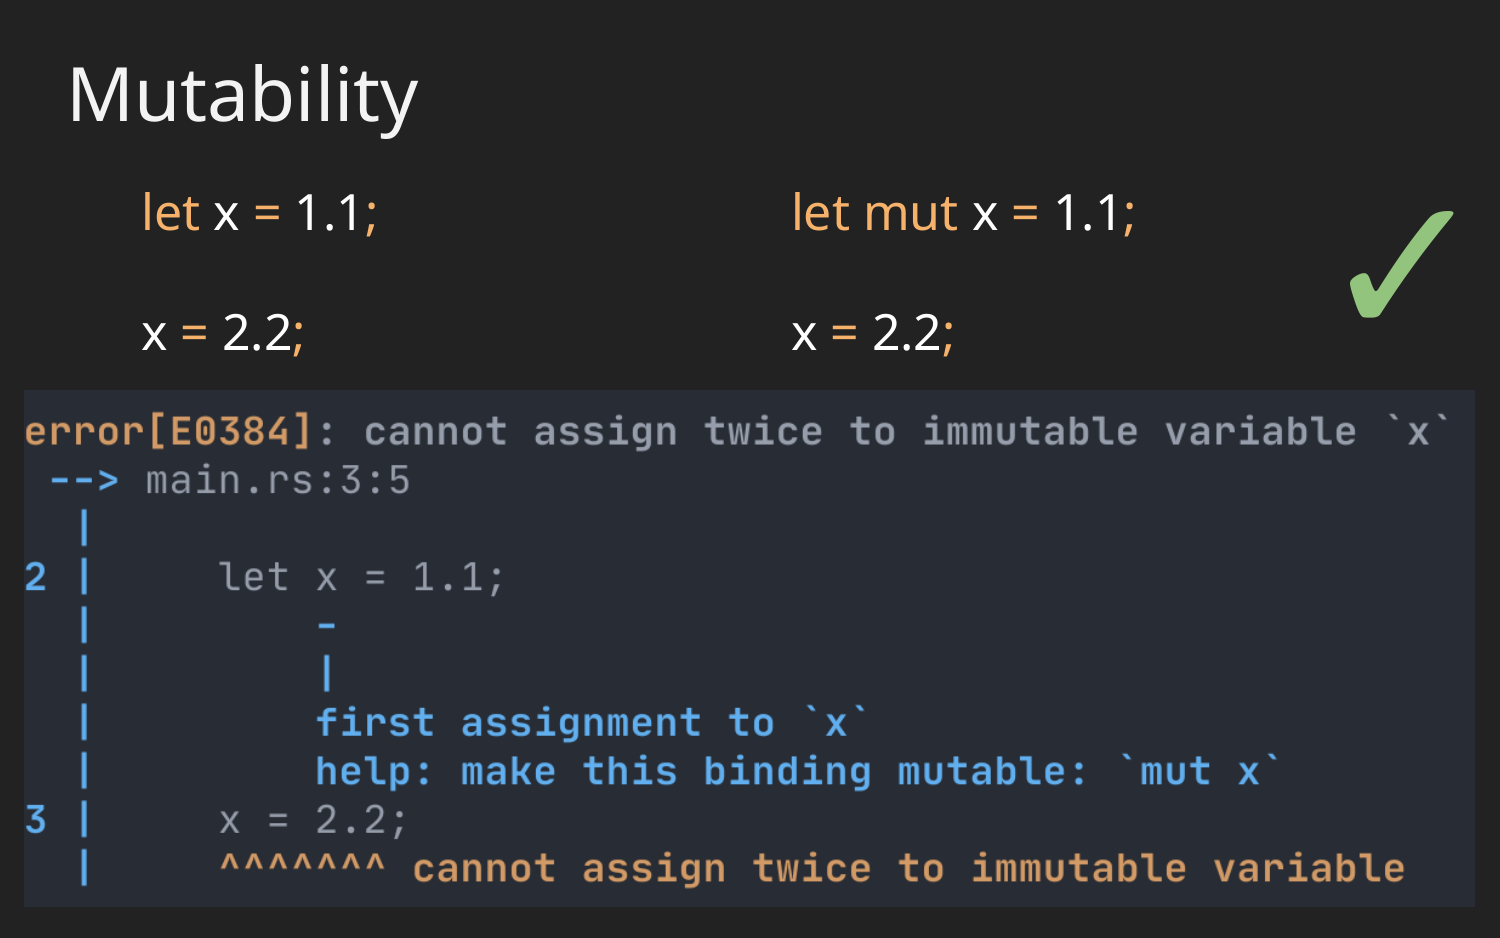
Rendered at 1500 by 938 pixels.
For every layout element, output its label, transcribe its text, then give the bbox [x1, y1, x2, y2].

text_box let x = 1.1; x = 2.2; [126, 165, 770, 376]
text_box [775, 122, 1476, 396]
text_box Mutability [51, 31, 964, 166]
picture [24, 390, 1476, 907]
